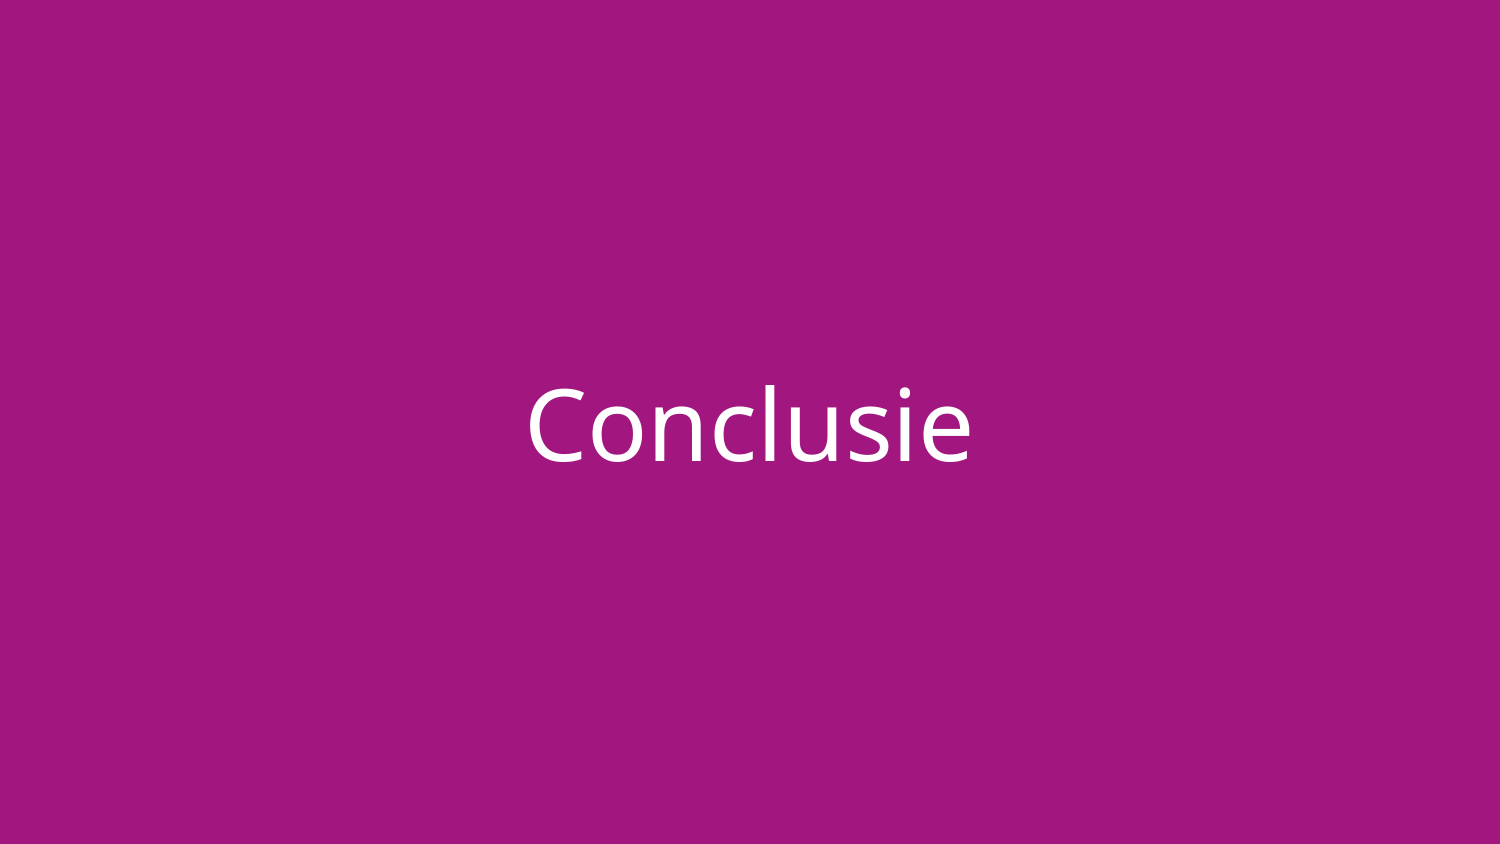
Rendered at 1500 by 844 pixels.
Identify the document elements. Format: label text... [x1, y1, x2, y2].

text_box Conclusie [0, 316, 1500, 528]
